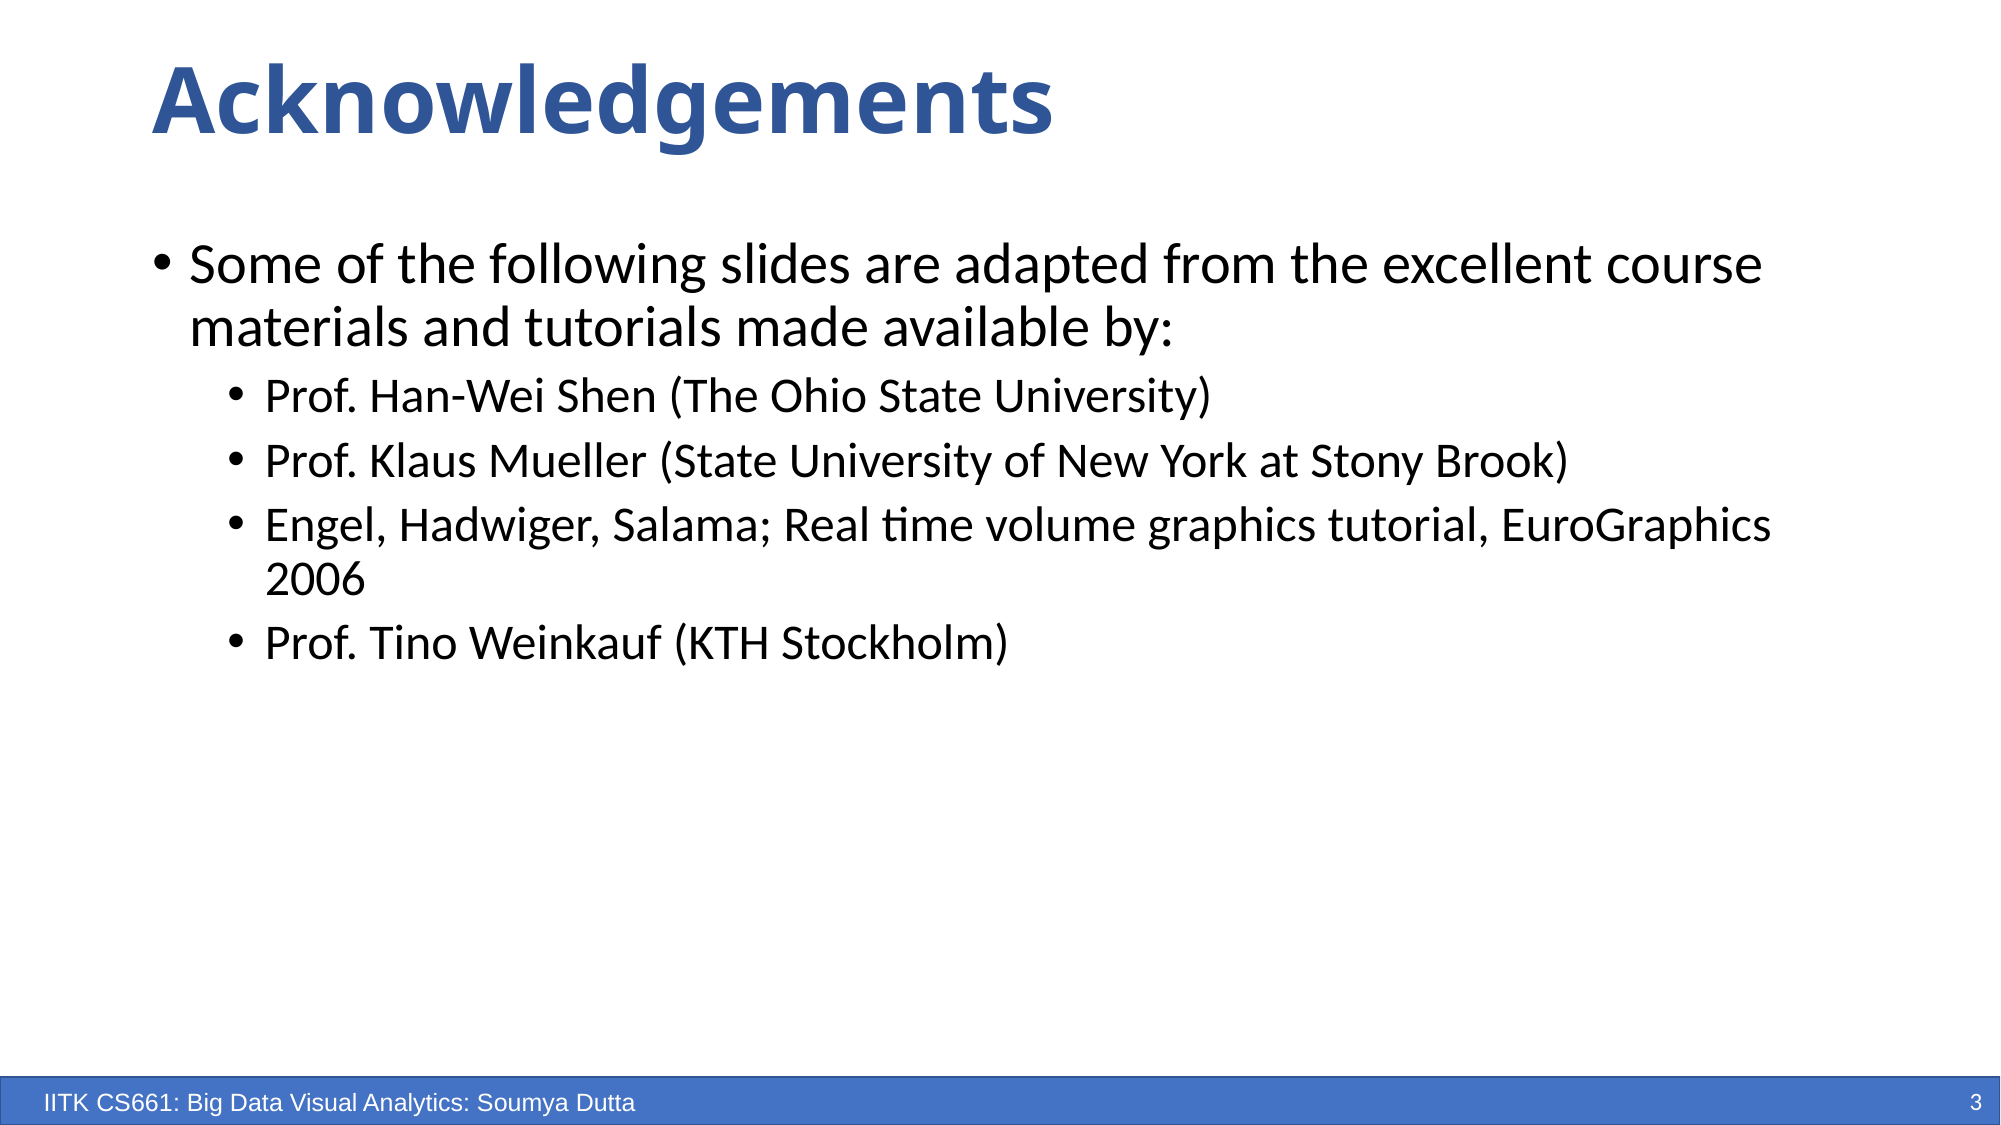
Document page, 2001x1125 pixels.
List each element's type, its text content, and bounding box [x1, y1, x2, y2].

title Acknowledgements [137, 35, 1863, 173]
list Some of the following slides are adapted from the excellent course materials and tutorials made available by: Prof. Han-Wei Shen (The Ohio State University) Prof. Klaus Mueller (State University of New York at Stony Brook) Engel, Hadwiger, Salama; Real time volume graphics tutorial, EuroGraphics 2006 Prof. Tino Weinkauf (KTH Stockholm) [137, 225, 1863, 1043]
